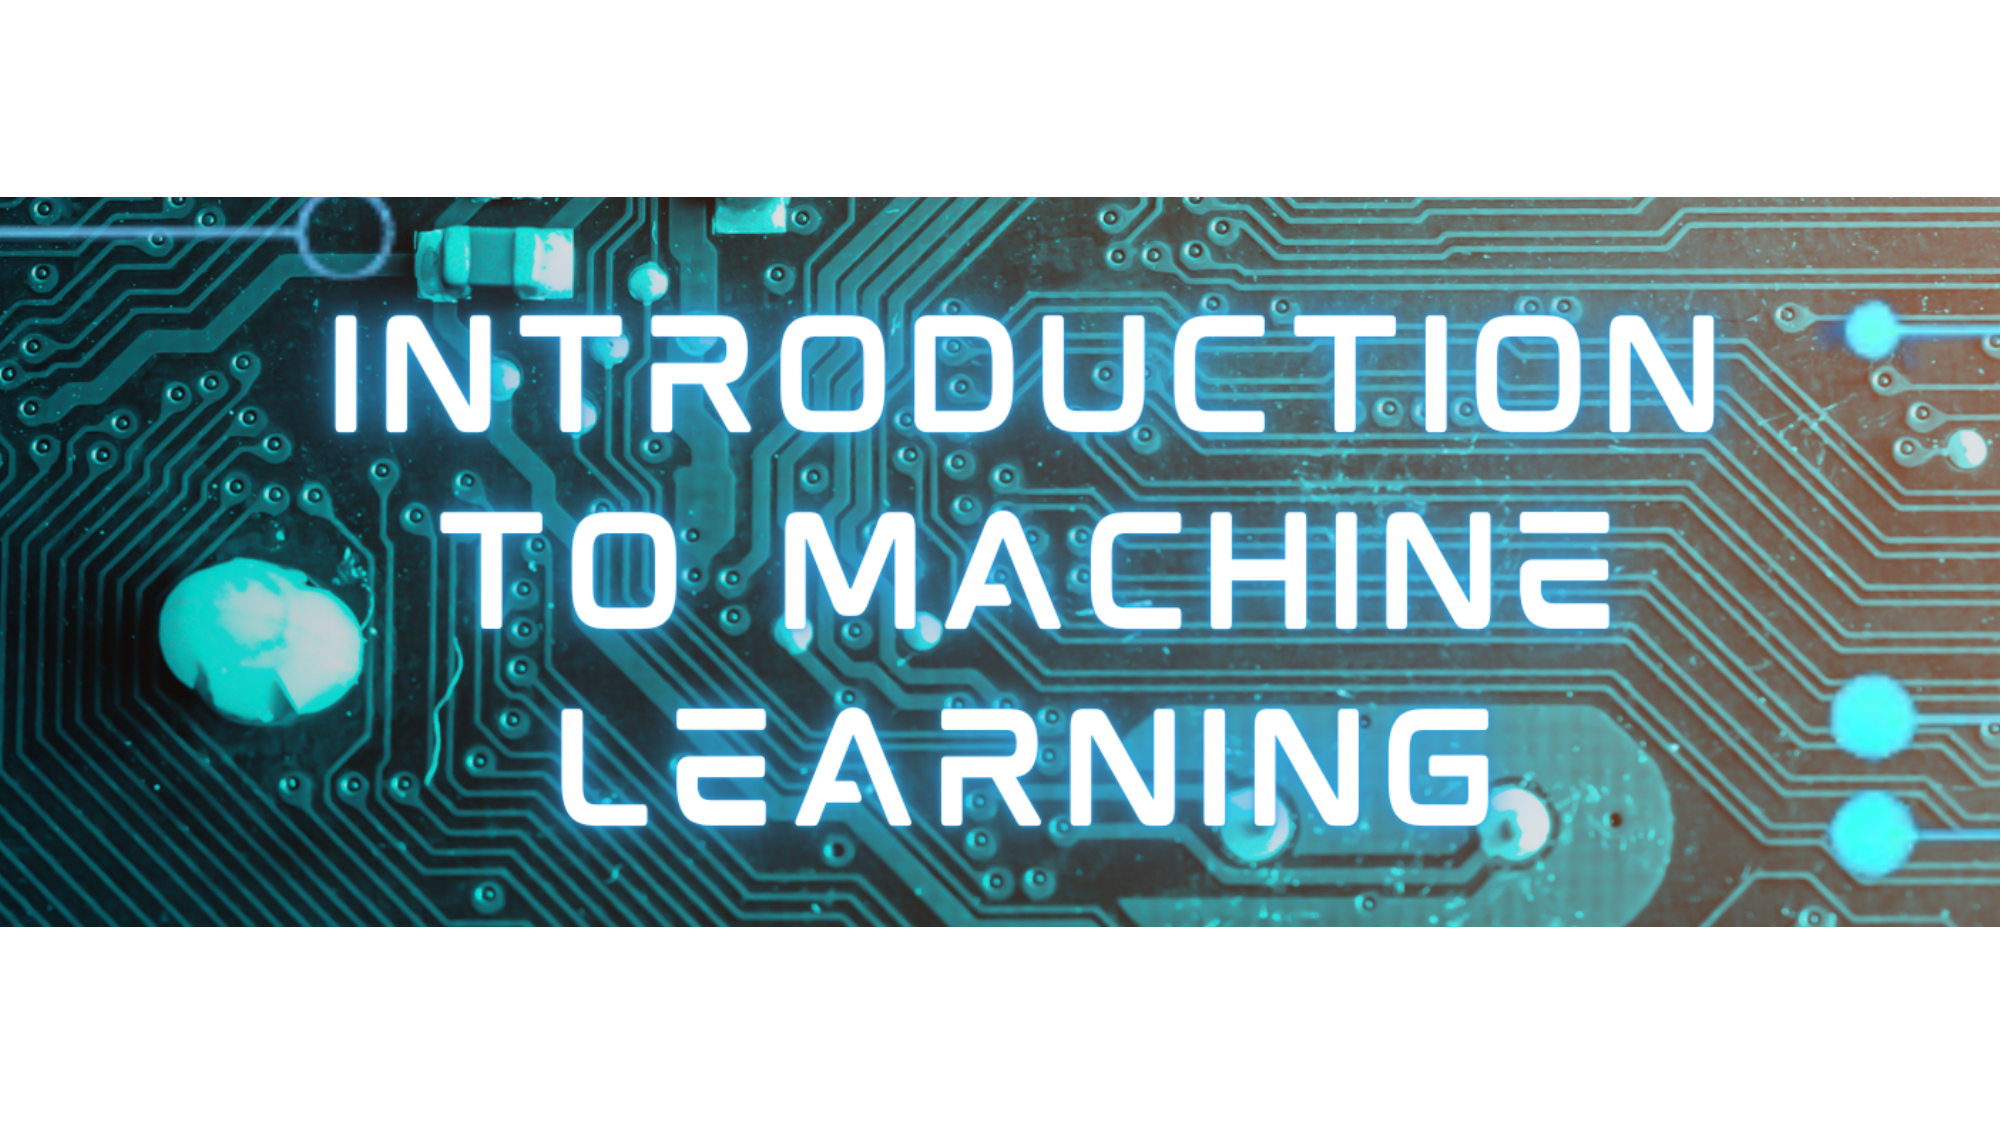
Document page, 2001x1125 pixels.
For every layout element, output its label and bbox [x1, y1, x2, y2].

picture [0, 197, 2000, 928]
